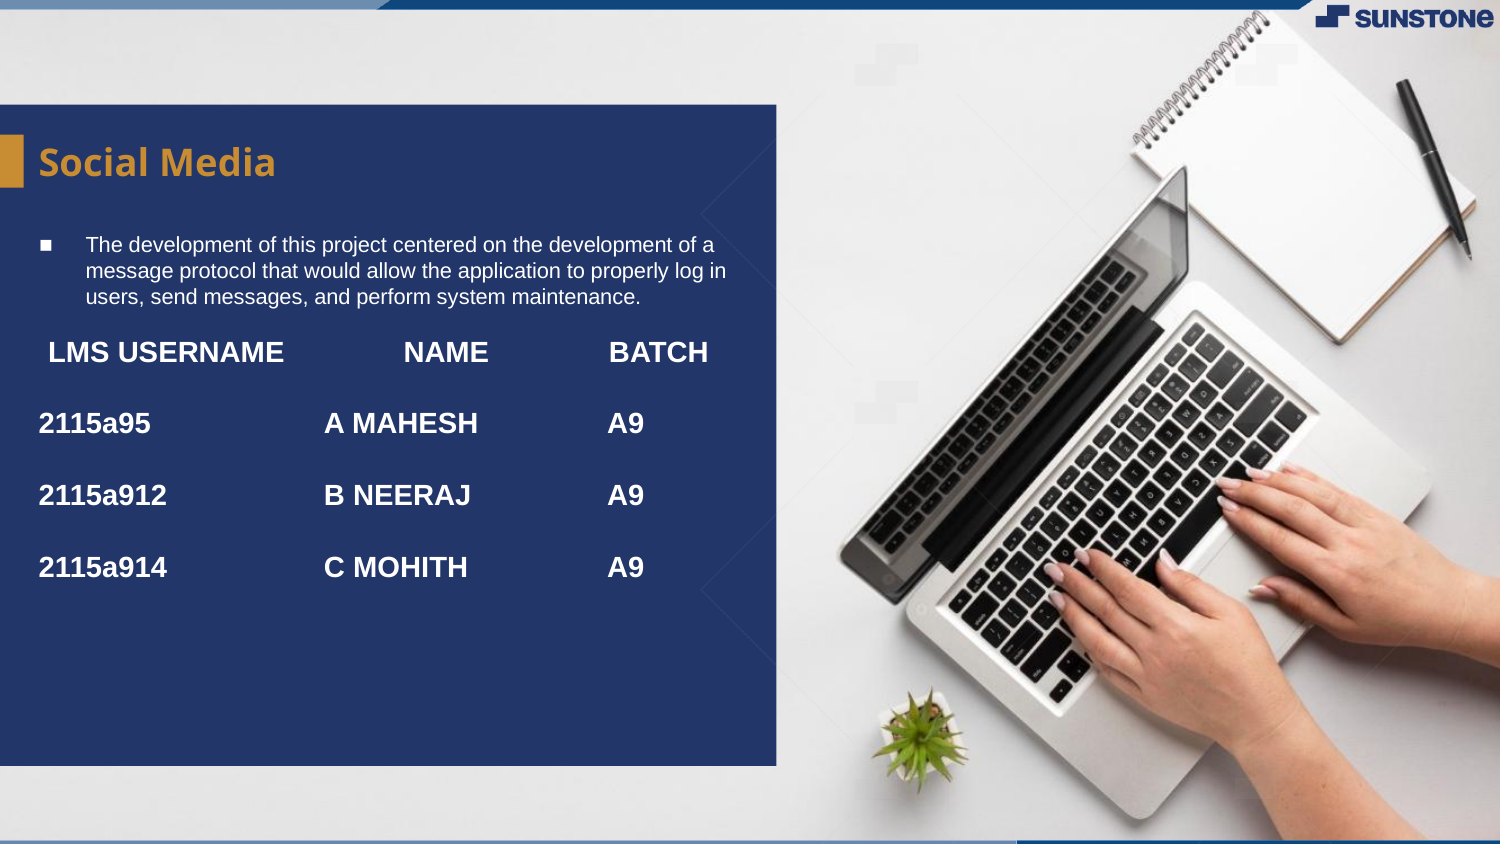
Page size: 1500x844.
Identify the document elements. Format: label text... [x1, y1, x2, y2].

table_cell B NEERAJ [309, 464, 592, 536]
table_cell C MOHITH [309, 536, 592, 608]
title Social Media [23, 132, 585, 190]
picture [0, 0, 1500, 844]
table_cell 2115a95 [24, 392, 309, 464]
table_header NAME [309, 321, 592, 392]
table_cell A9 [592, 392, 694, 464]
table_cell A9 [592, 464, 694, 536]
table_header LMS USERNAME [24, 321, 309, 392]
table_header BATCH [592, 321, 694, 392]
table_cell A MAHESH [309, 392, 592, 464]
table_cell 2115a914 [24, 536, 309, 608]
table_cell A9 [592, 536, 694, 608]
table_cell 2115a912 [24, 464, 309, 536]
list The development of this project centered on the development of a message protocol that would allow the application to properly log in users, send messages, and perform system maintenance. [23, 222, 694, 721]
